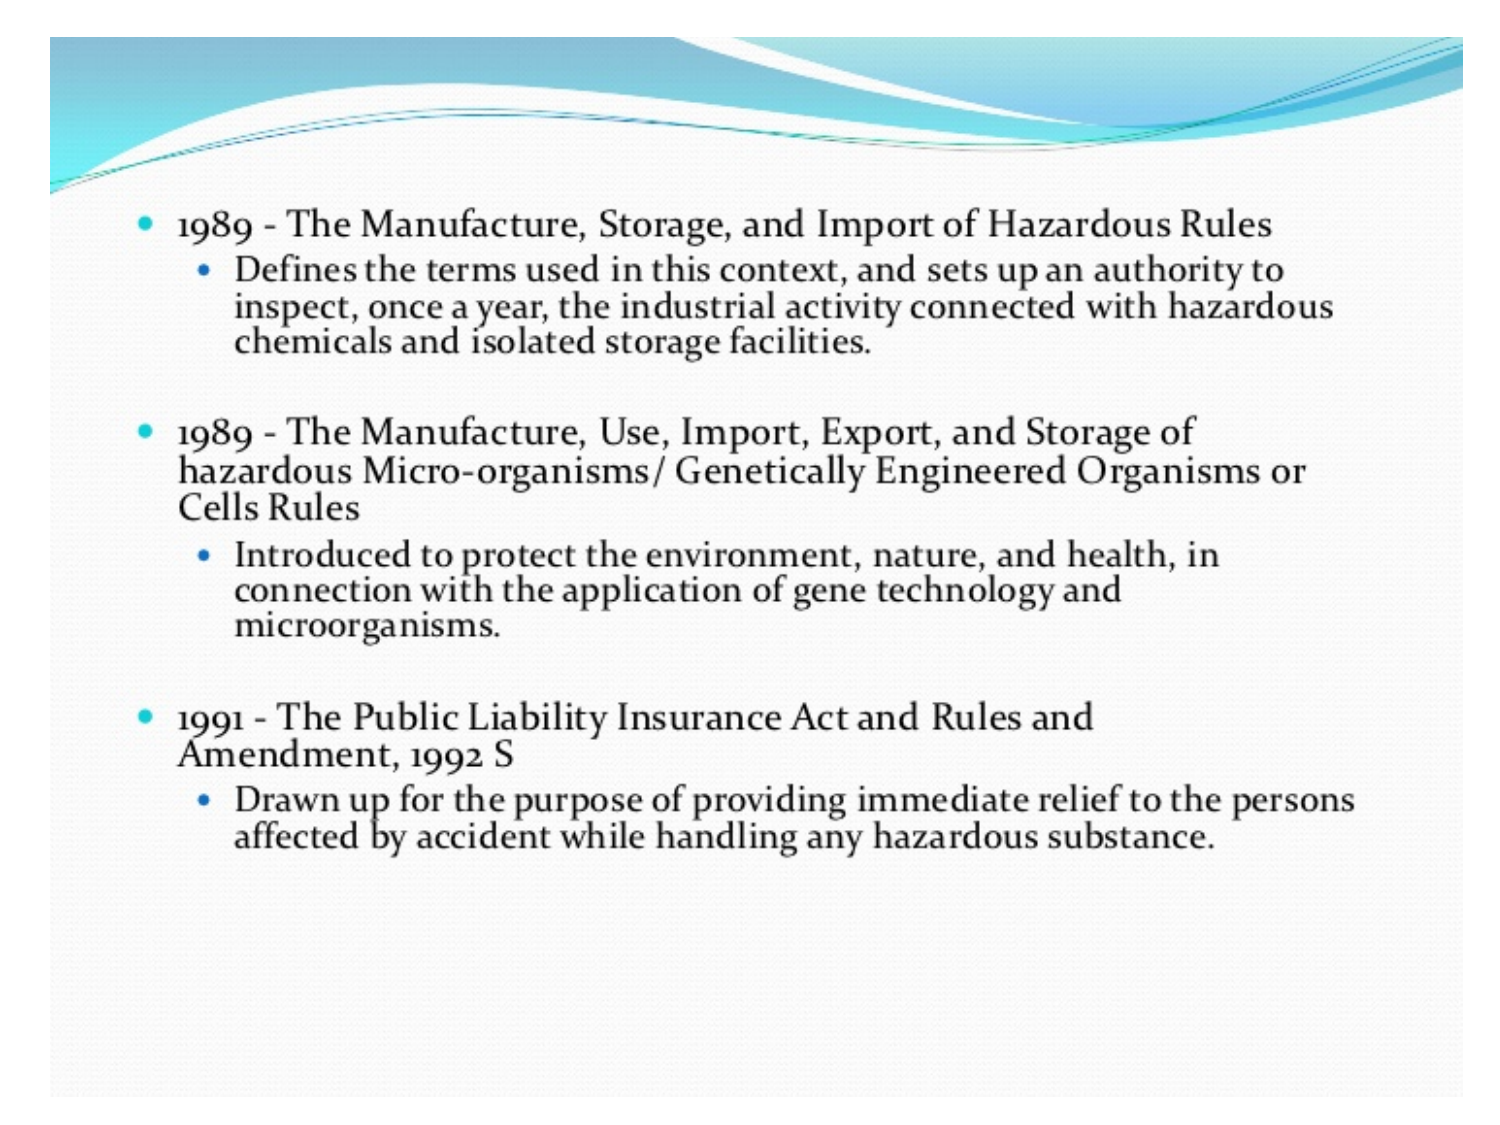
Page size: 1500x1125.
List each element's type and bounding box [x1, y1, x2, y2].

picture [49, 37, 1463, 1098]
